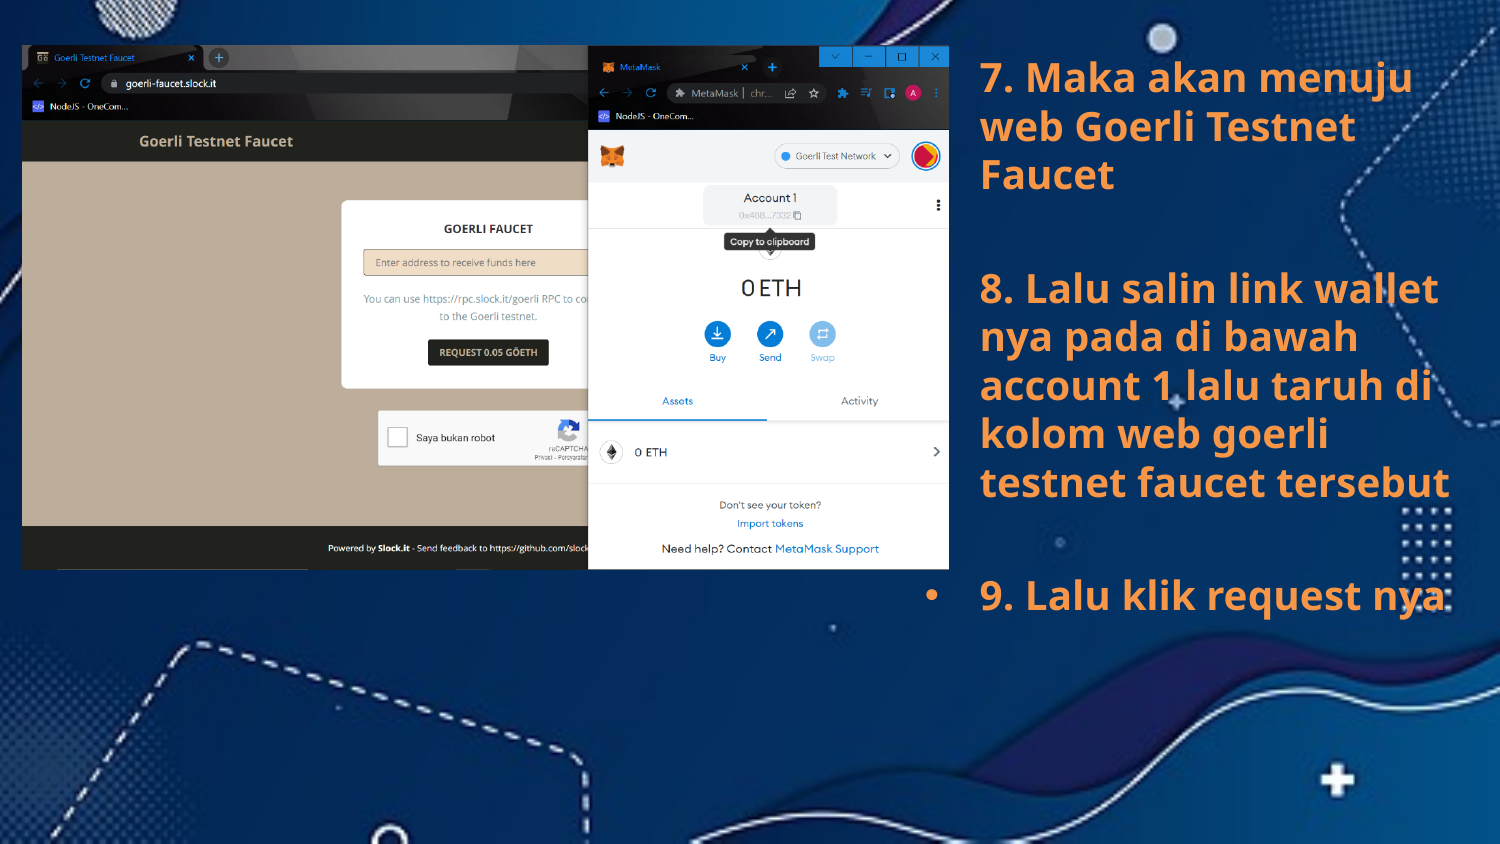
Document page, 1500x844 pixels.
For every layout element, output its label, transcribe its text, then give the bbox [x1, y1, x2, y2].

text_box 7. Maka akan menuju web Goerli Testnet Faucet 8. Lalu salin link wallet nya pada di bawah account 1 lalu taruh di kolom web goerli testnet faucet tersebut 9. Lalu klik request nya [910, 45, 1478, 708]
picture [0, 0, 1500, 844]
